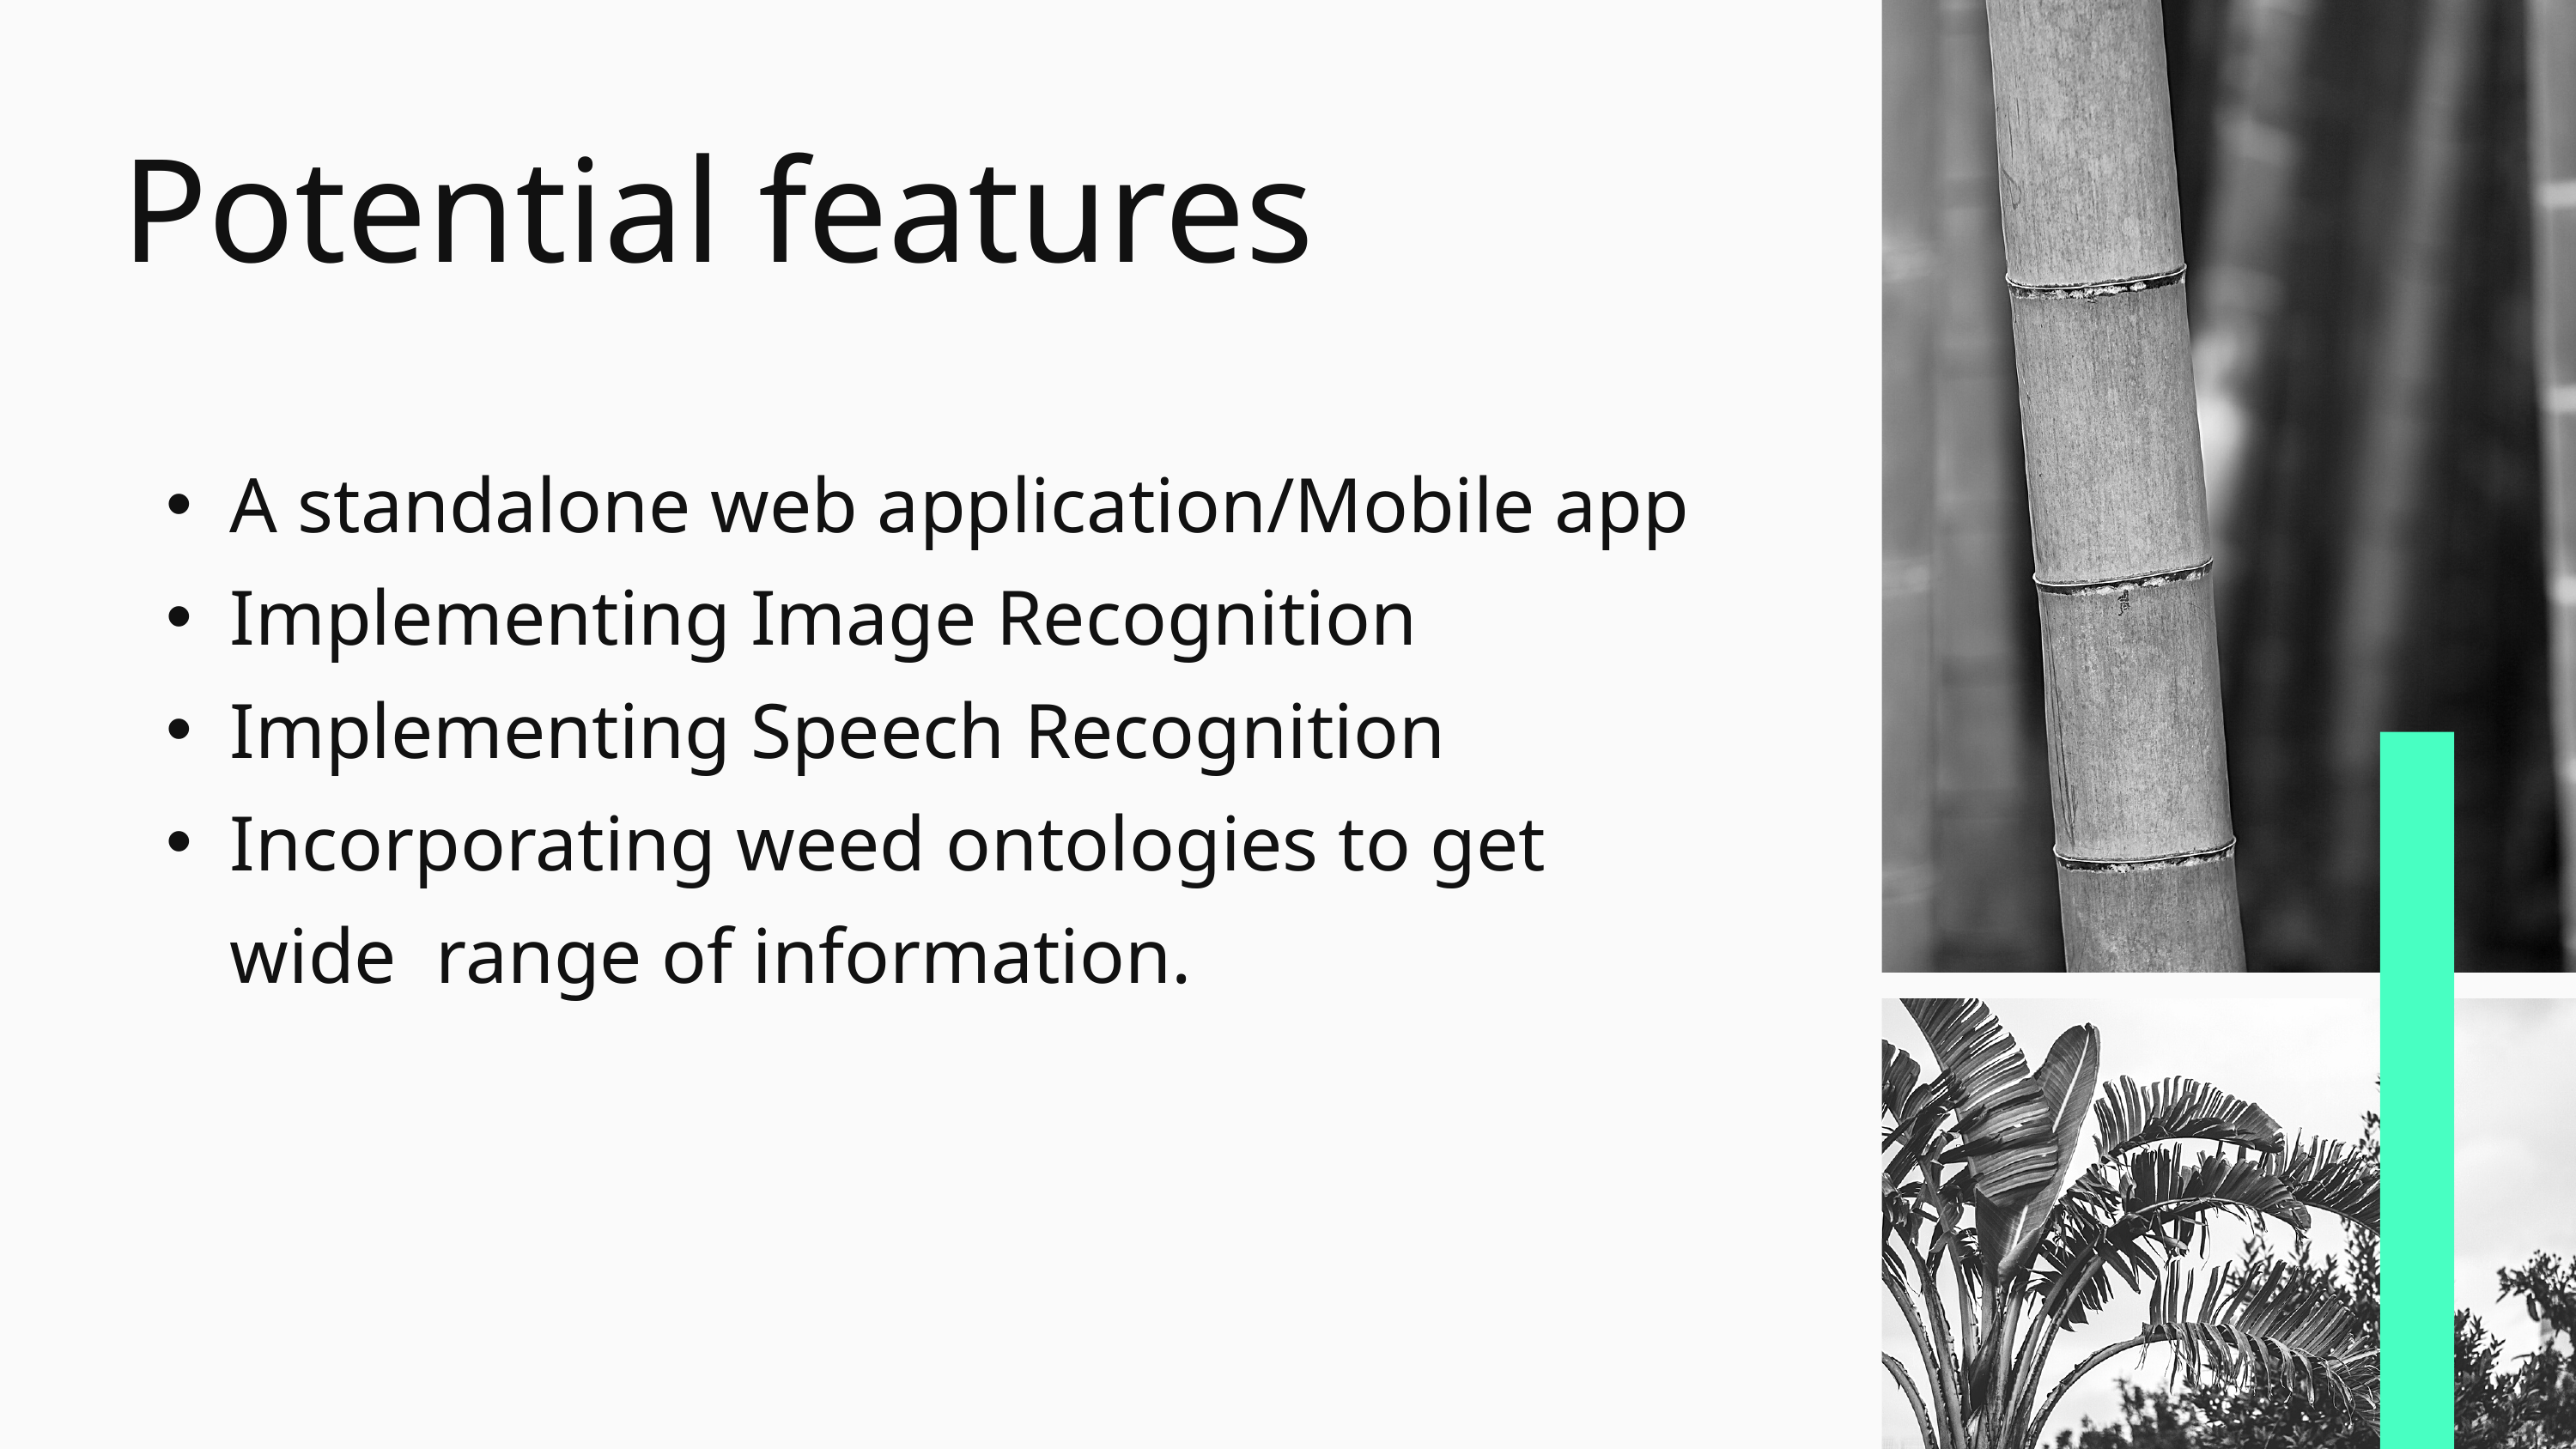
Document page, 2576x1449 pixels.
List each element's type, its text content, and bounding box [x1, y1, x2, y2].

text_box Potential features [121, 118, 1708, 291]
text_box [1881, 0, 2576, 1449]
text_box A standalone web application/Mobile app Implementing Image Recognition Implementing Speech Recognition Incorporating weed ontologies to get wide range of information. [102, 434, 1708, 999]
